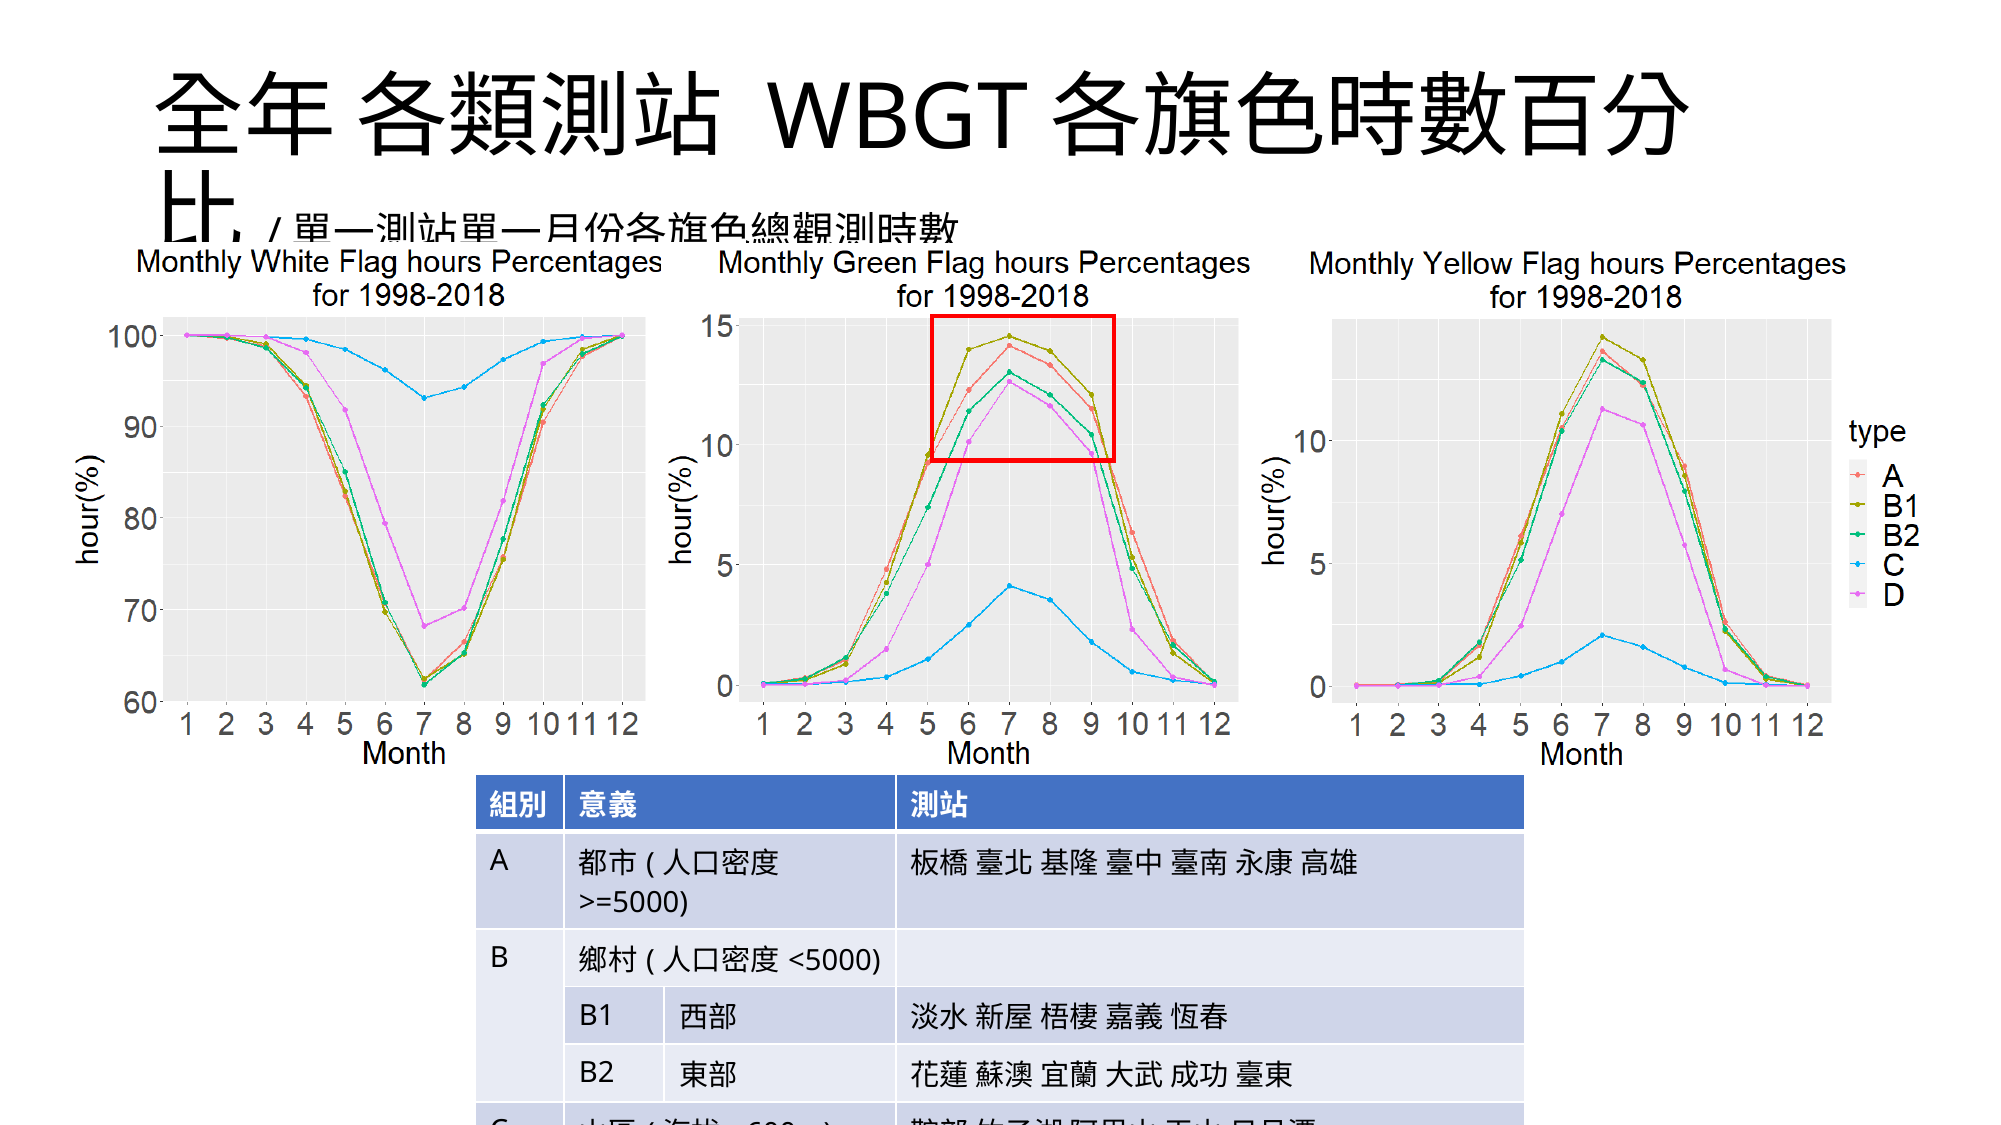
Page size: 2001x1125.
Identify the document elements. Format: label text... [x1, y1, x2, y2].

table_cell [897, 930, 1524, 986]
table_cell B1 [565, 987, 663, 1043]
title 全年 各類測站 WBGT各旗色時數百分比/單一測站單一月份各旗色總觀測時數 [137, 59, 1863, 244]
picture [68, 242, 1932, 776]
table_cell B [476, 930, 563, 1101]
table_header 測站 [897, 775, 1524, 829]
table_cell C [476, 1103, 563, 1125]
table_header 意義 [565, 775, 895, 829]
table_header 組別 [476, 775, 563, 829]
table_cell 淡水 新屋 梧棲 嘉義 恆春 [897, 987, 1524, 1043]
table_cell 西部 [665, 987, 895, 1043]
table_cell 山區(海拔>600m) [565, 1103, 895, 1125]
table_cell 鞍部 竹子湖 阿里山 玉山 日月潭 [897, 1103, 1524, 1125]
table_cell B2 [565, 1045, 663, 1101]
table_cell 東部 [665, 1045, 895, 1101]
table_cell 鄉村(人口密度<5000) [565, 930, 895, 986]
table_cell 都市(人口密度>=5000) [565, 834, 895, 928]
table_cell 花蓮 蘇澳 宜蘭 大武 成功 臺東 [897, 1045, 1524, 1101]
table_cell 板橋 臺北 基隆 臺中 臺南 永康 高雄 [897, 834, 1524, 928]
table_cell A [476, 834, 563, 928]
